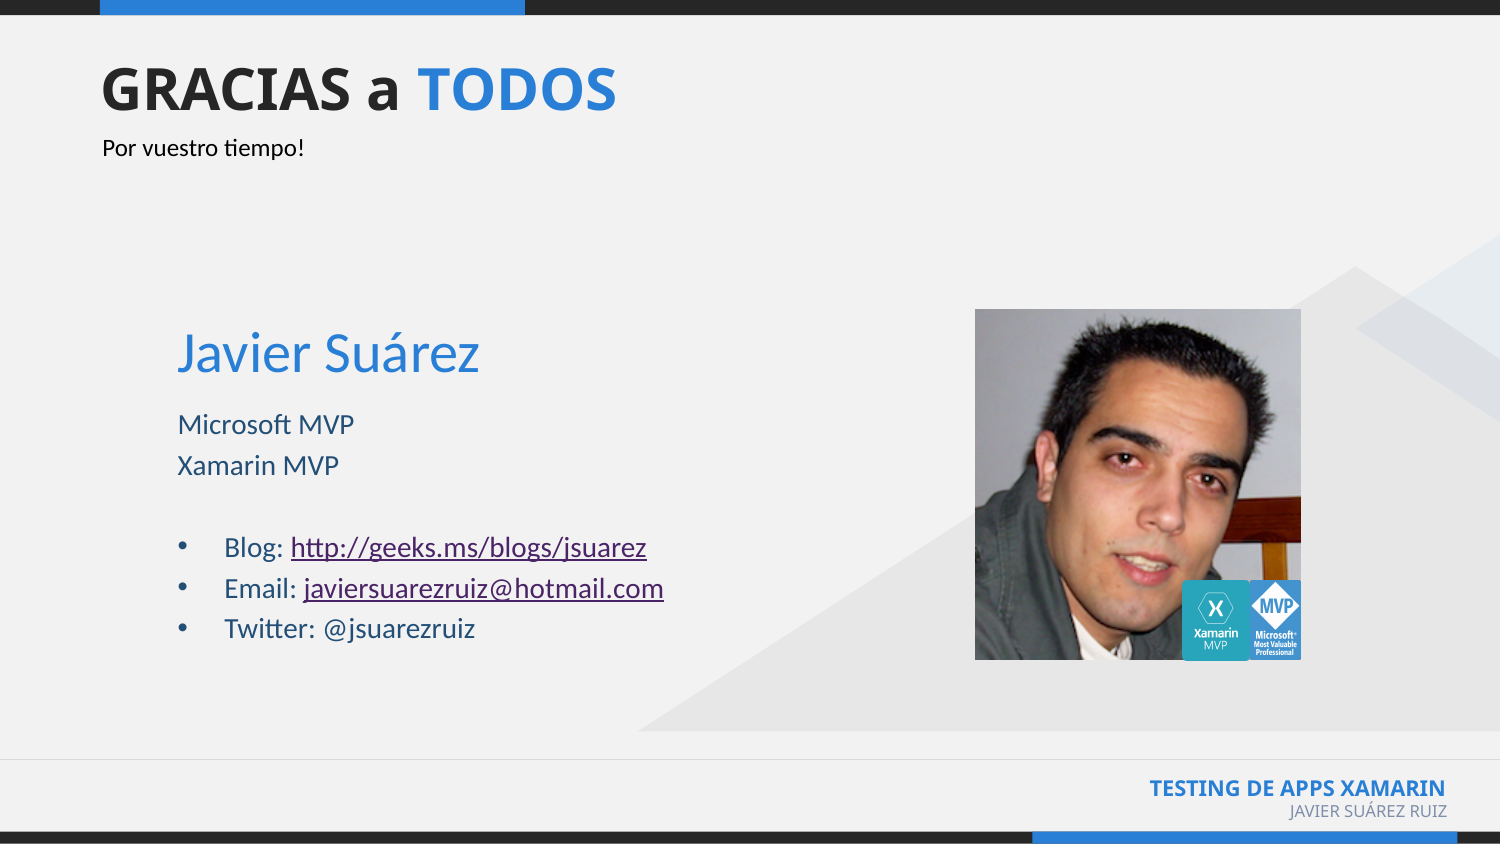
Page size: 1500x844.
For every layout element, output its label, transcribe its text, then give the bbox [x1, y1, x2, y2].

text_box Microsoft MVP Xamarin MVP Blog: http://geeks.ms/blogs/jsuarez Email: javiersuarezruiz@hotmail.com Twitter: @jsuarezruiz [162, 405, 1000, 672]
text_box Javier Suárez [162, 309, 832, 389]
picture [974, 309, 1301, 661]
title GRACIAS a TODOS [85, 52, 1415, 135]
list Por vuestro tiempo! [87, 121, 1415, 172]
